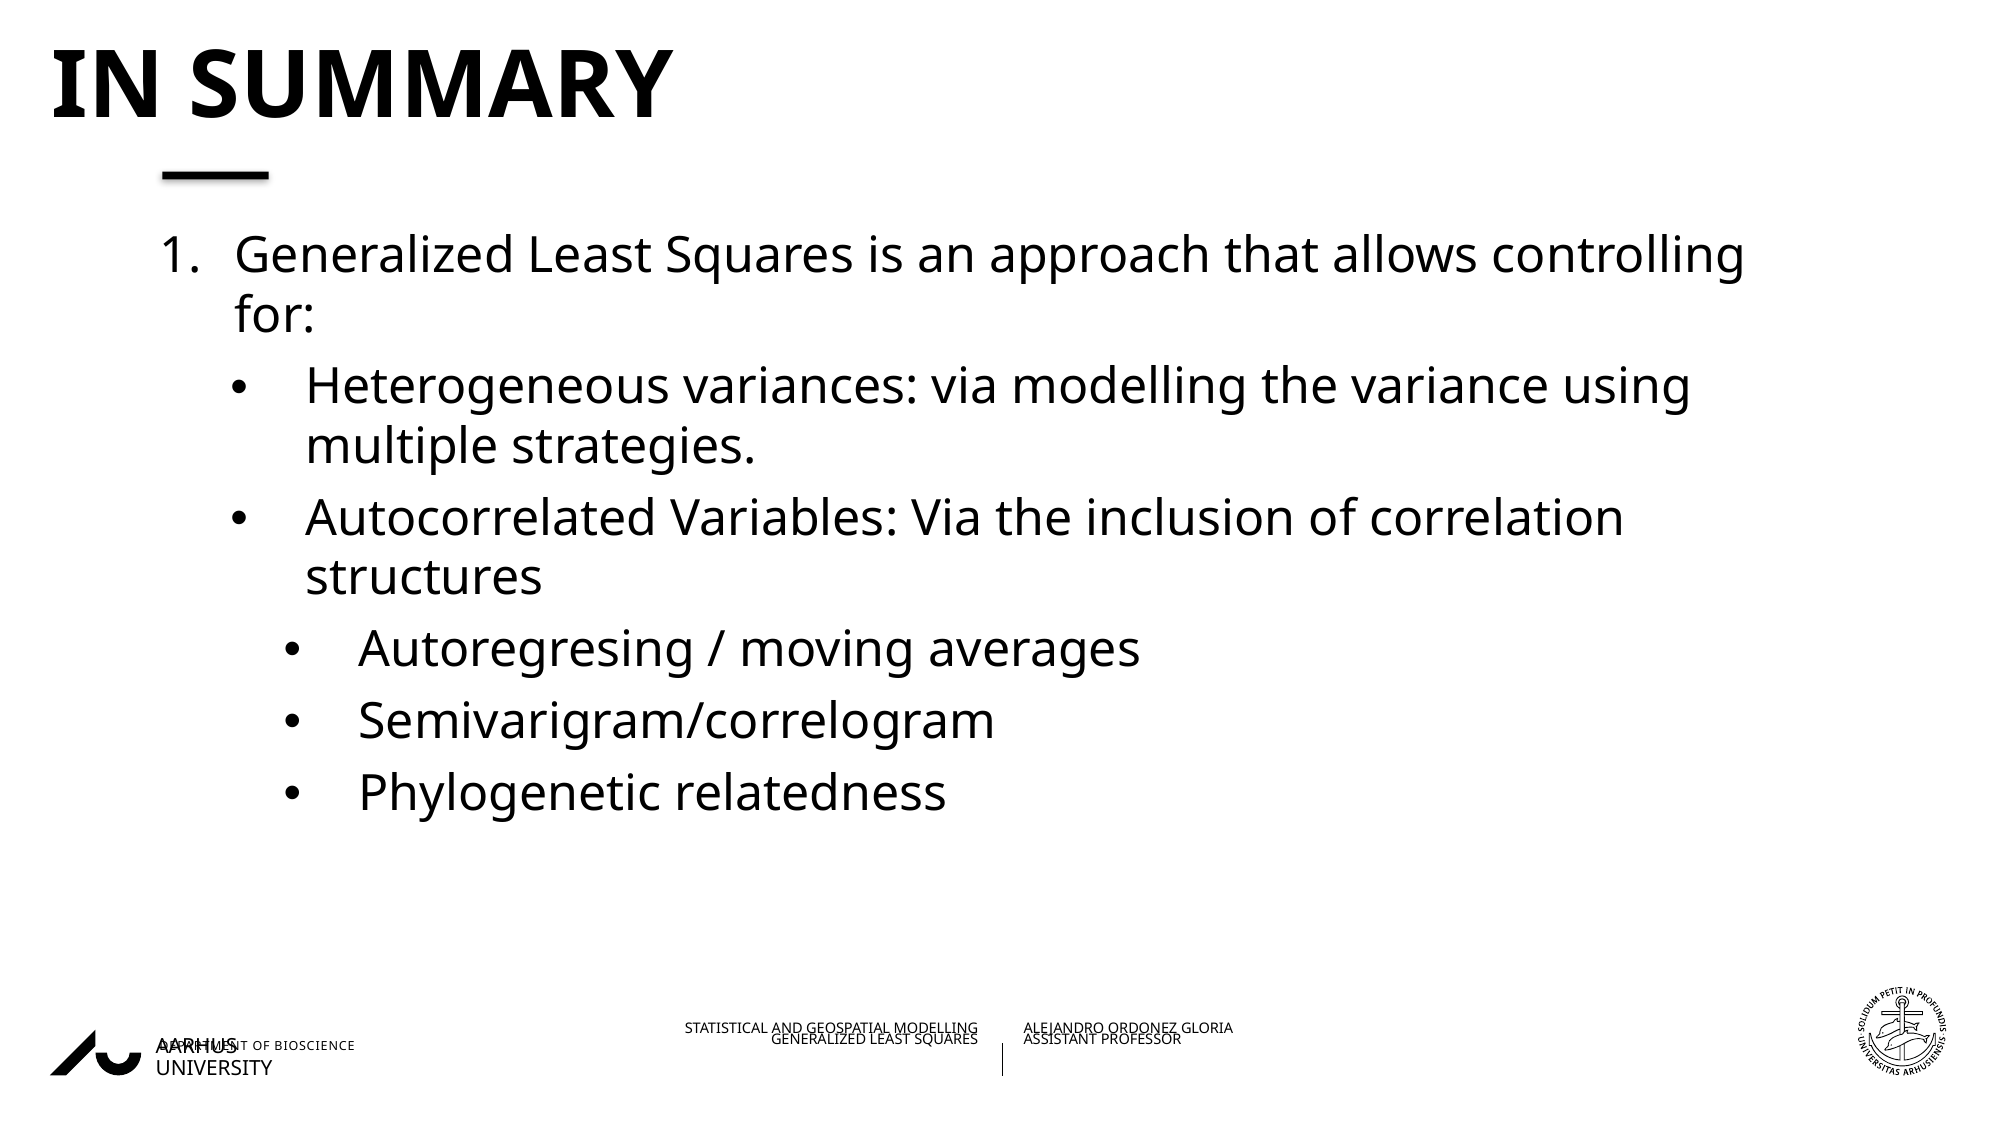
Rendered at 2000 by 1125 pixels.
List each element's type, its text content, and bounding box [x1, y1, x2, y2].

list Generalized Least Squares is an approach that allows controlling for: Heterogeneous variances: via modelling the variance using multiple strategies. Autocorrelated Variables: Via the inclusion of correlation structures Autoregresing / moving averages Semivarigram/correlogram Phylogenetic relatedness [159, 224, 1837, 968]
title In summary [51, 37, 1948, 162]
